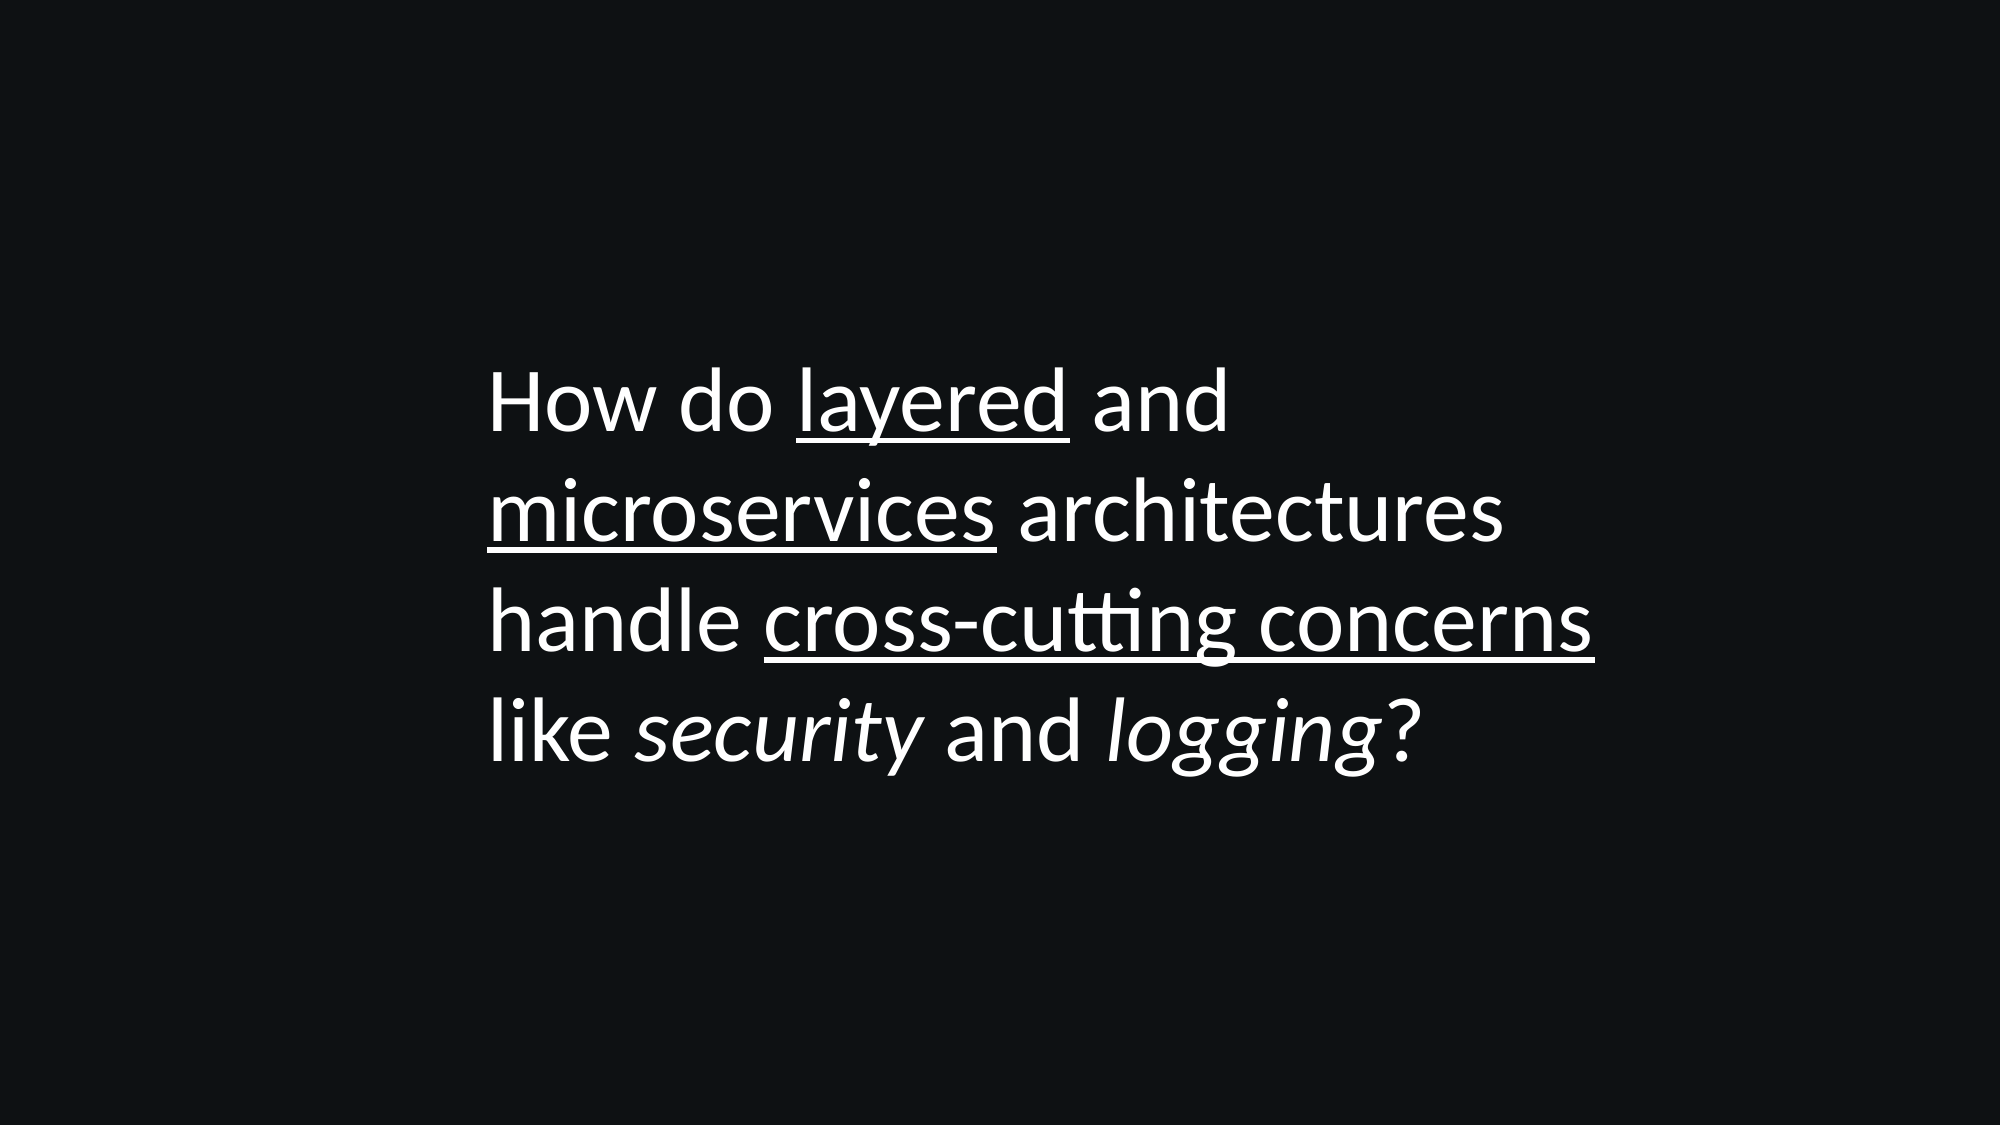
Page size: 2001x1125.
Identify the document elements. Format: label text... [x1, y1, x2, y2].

text_box How do layered and microservices architectures handle cross-cutting concerns like security and logging? [472, 332, 1654, 788]
